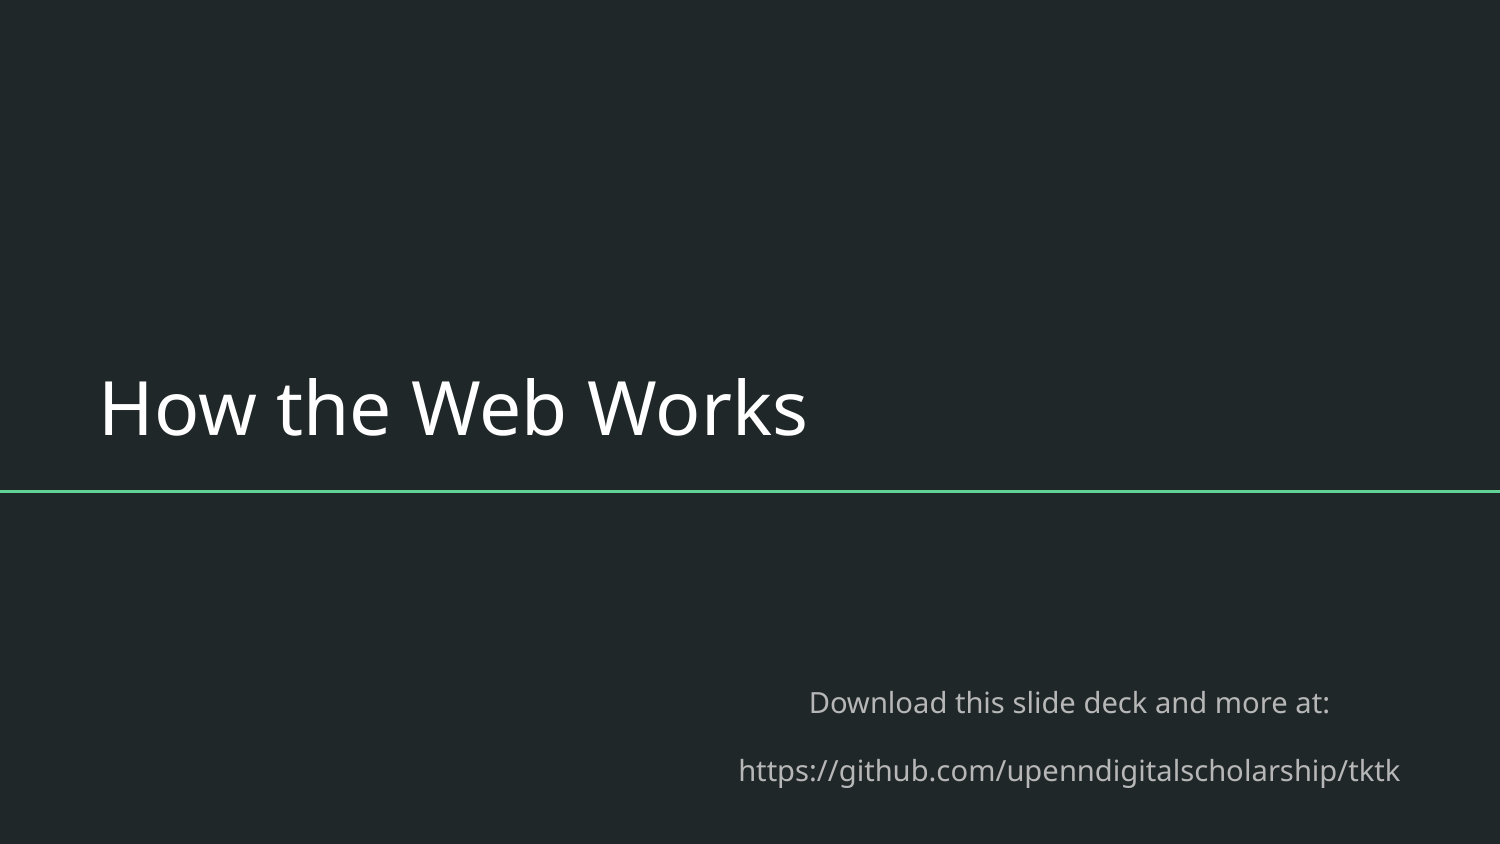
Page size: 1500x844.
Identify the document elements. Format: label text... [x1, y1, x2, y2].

title How the Web Works [83, 337, 1417, 466]
list Download this slide deck and more at: https://github.com/upenndigitalscholarship/tktk [568, 669, 1500, 763]
